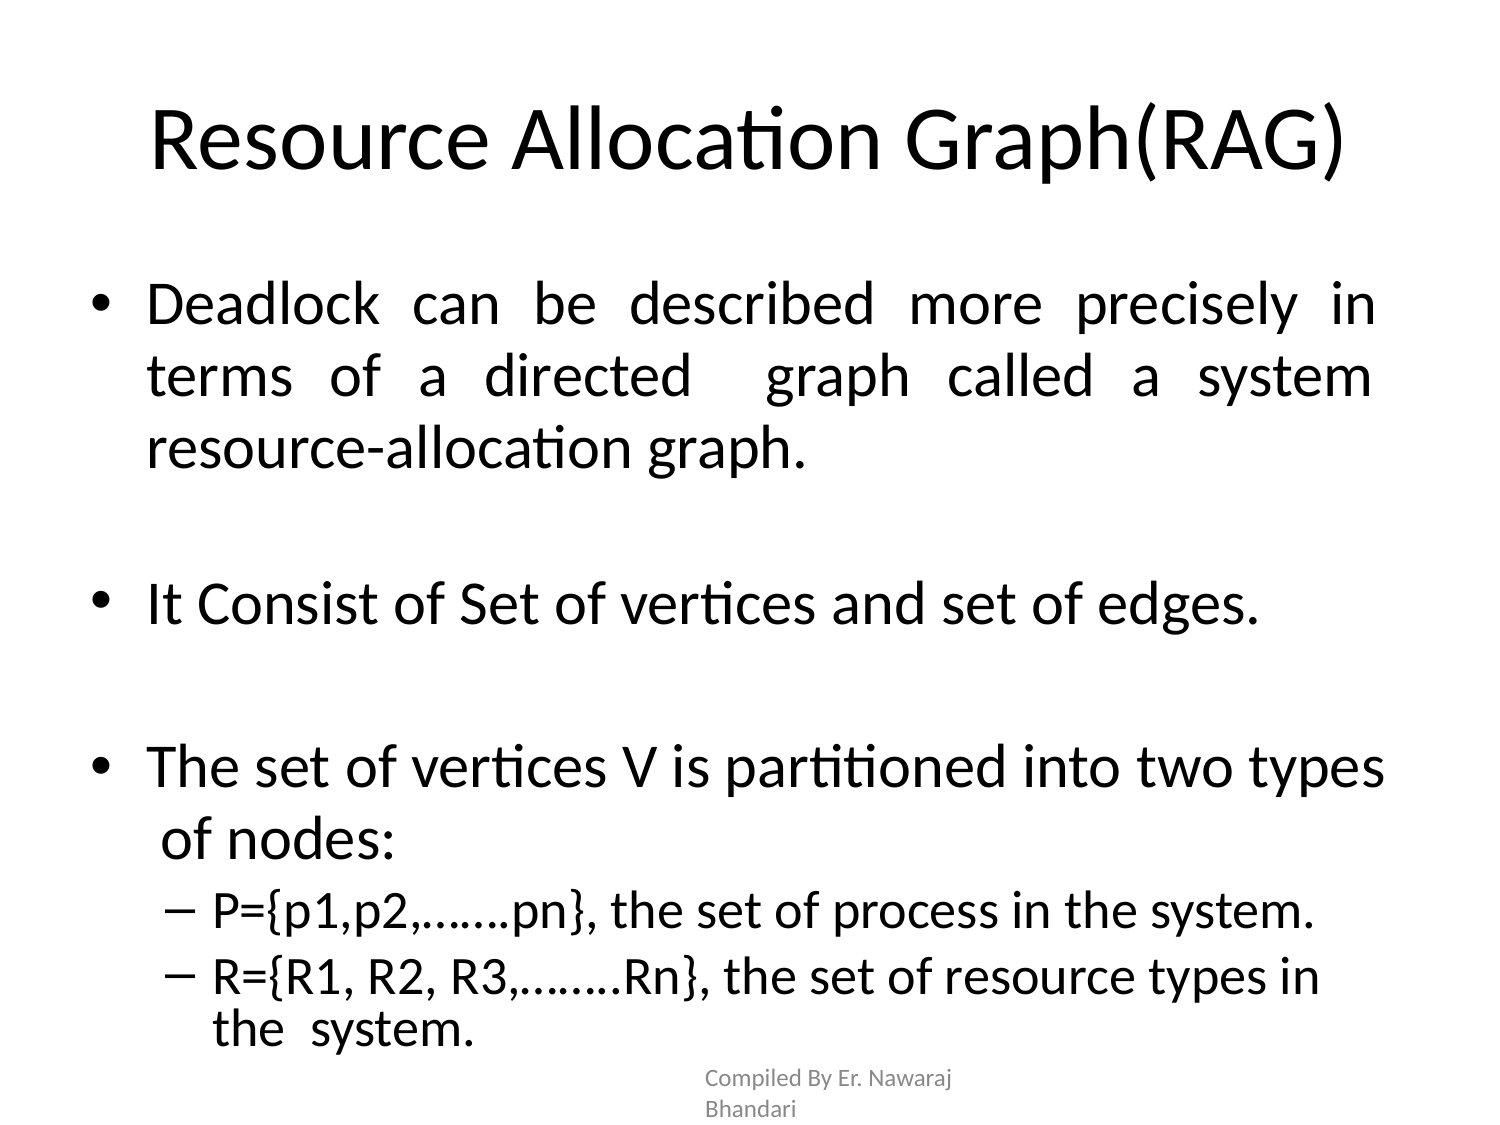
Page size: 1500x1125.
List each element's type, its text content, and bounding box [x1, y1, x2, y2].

title Resource Allocation Graph(RAG) [147, 75, 1353, 250]
footer Compiled By Er. Nawaraj Bhandari [703, 1060, 988, 1125]
list Deadlock can be described more precisely in terms of a directed graph called a system resource-allocation graph. It Consist of Set of vertices and set of edges. The set of vertices V is partitioned into two types of nodes: P={p1,p2,…….pn}, the set of process in the system. R={R1, R2, R3,……..Rn}, the set of resource types in the system. [87, 250, 1413, 1057]
